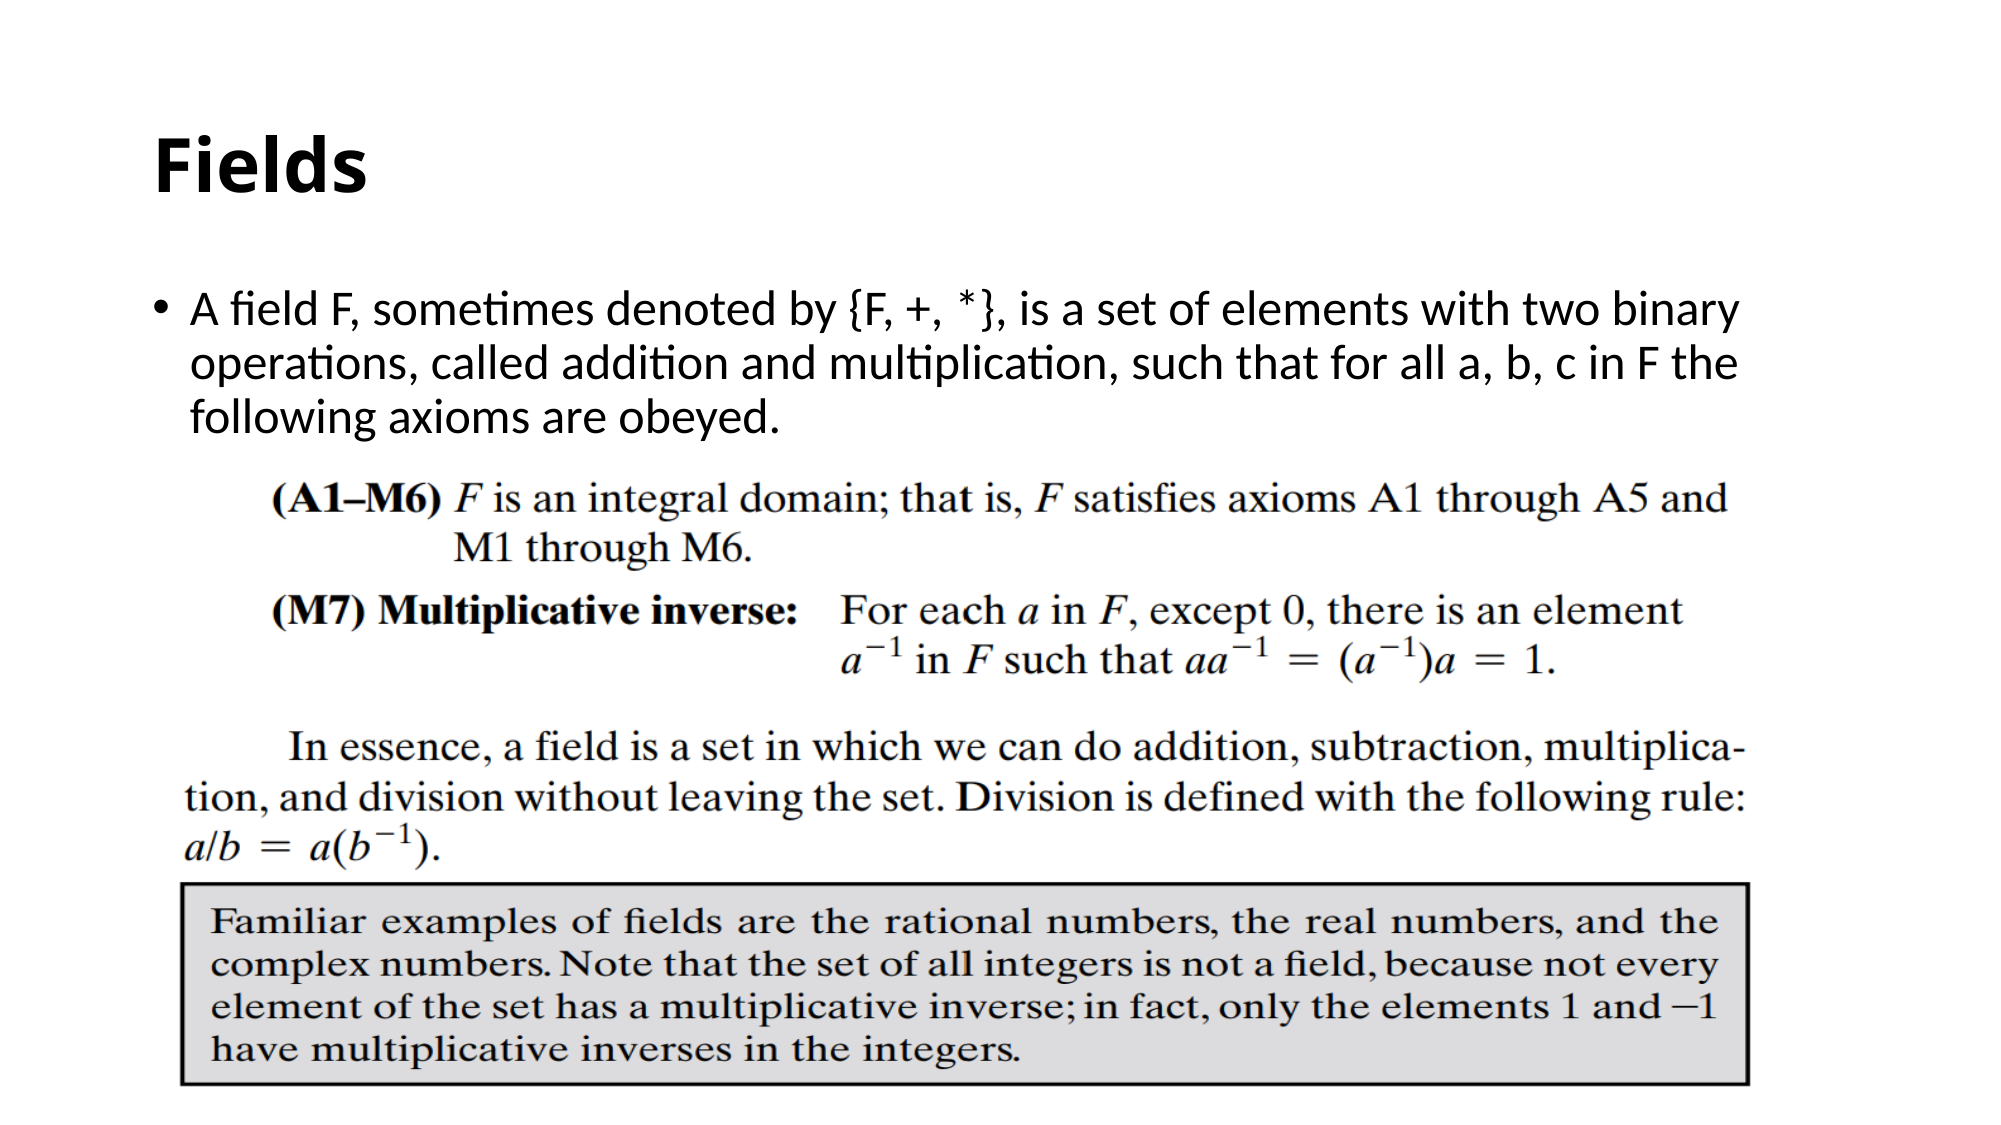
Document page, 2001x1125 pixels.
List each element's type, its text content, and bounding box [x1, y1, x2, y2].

list A field F, sometimes denoted by {F, +, *}, is a set of elements with two binary operations, called addition and multiplication, such that for all a, b, c in F the following axioms are obeyed. [137, 274, 1863, 457]
picture [173, 448, 1758, 1092]
title Fields [137, 59, 1863, 274]
